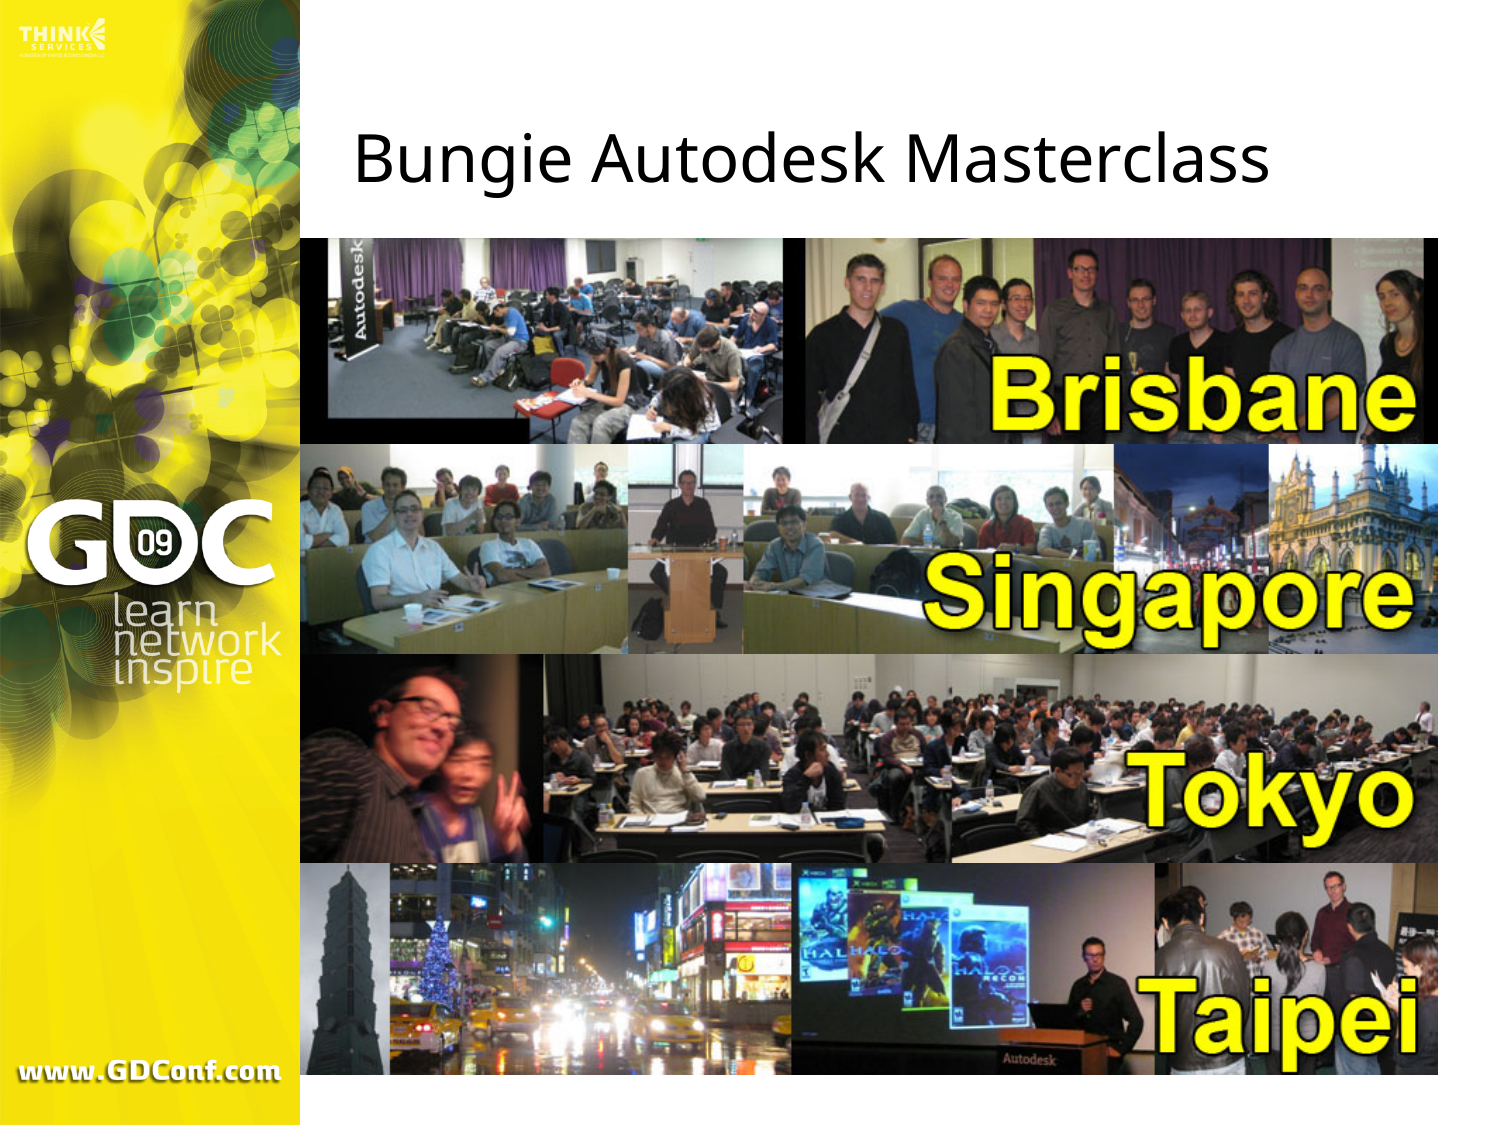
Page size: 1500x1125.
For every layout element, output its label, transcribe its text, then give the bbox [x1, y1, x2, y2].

title Bungie Autodesk Masterclass [337, 87, 1438, 226]
picture [0, 0, 1500, 1125]
